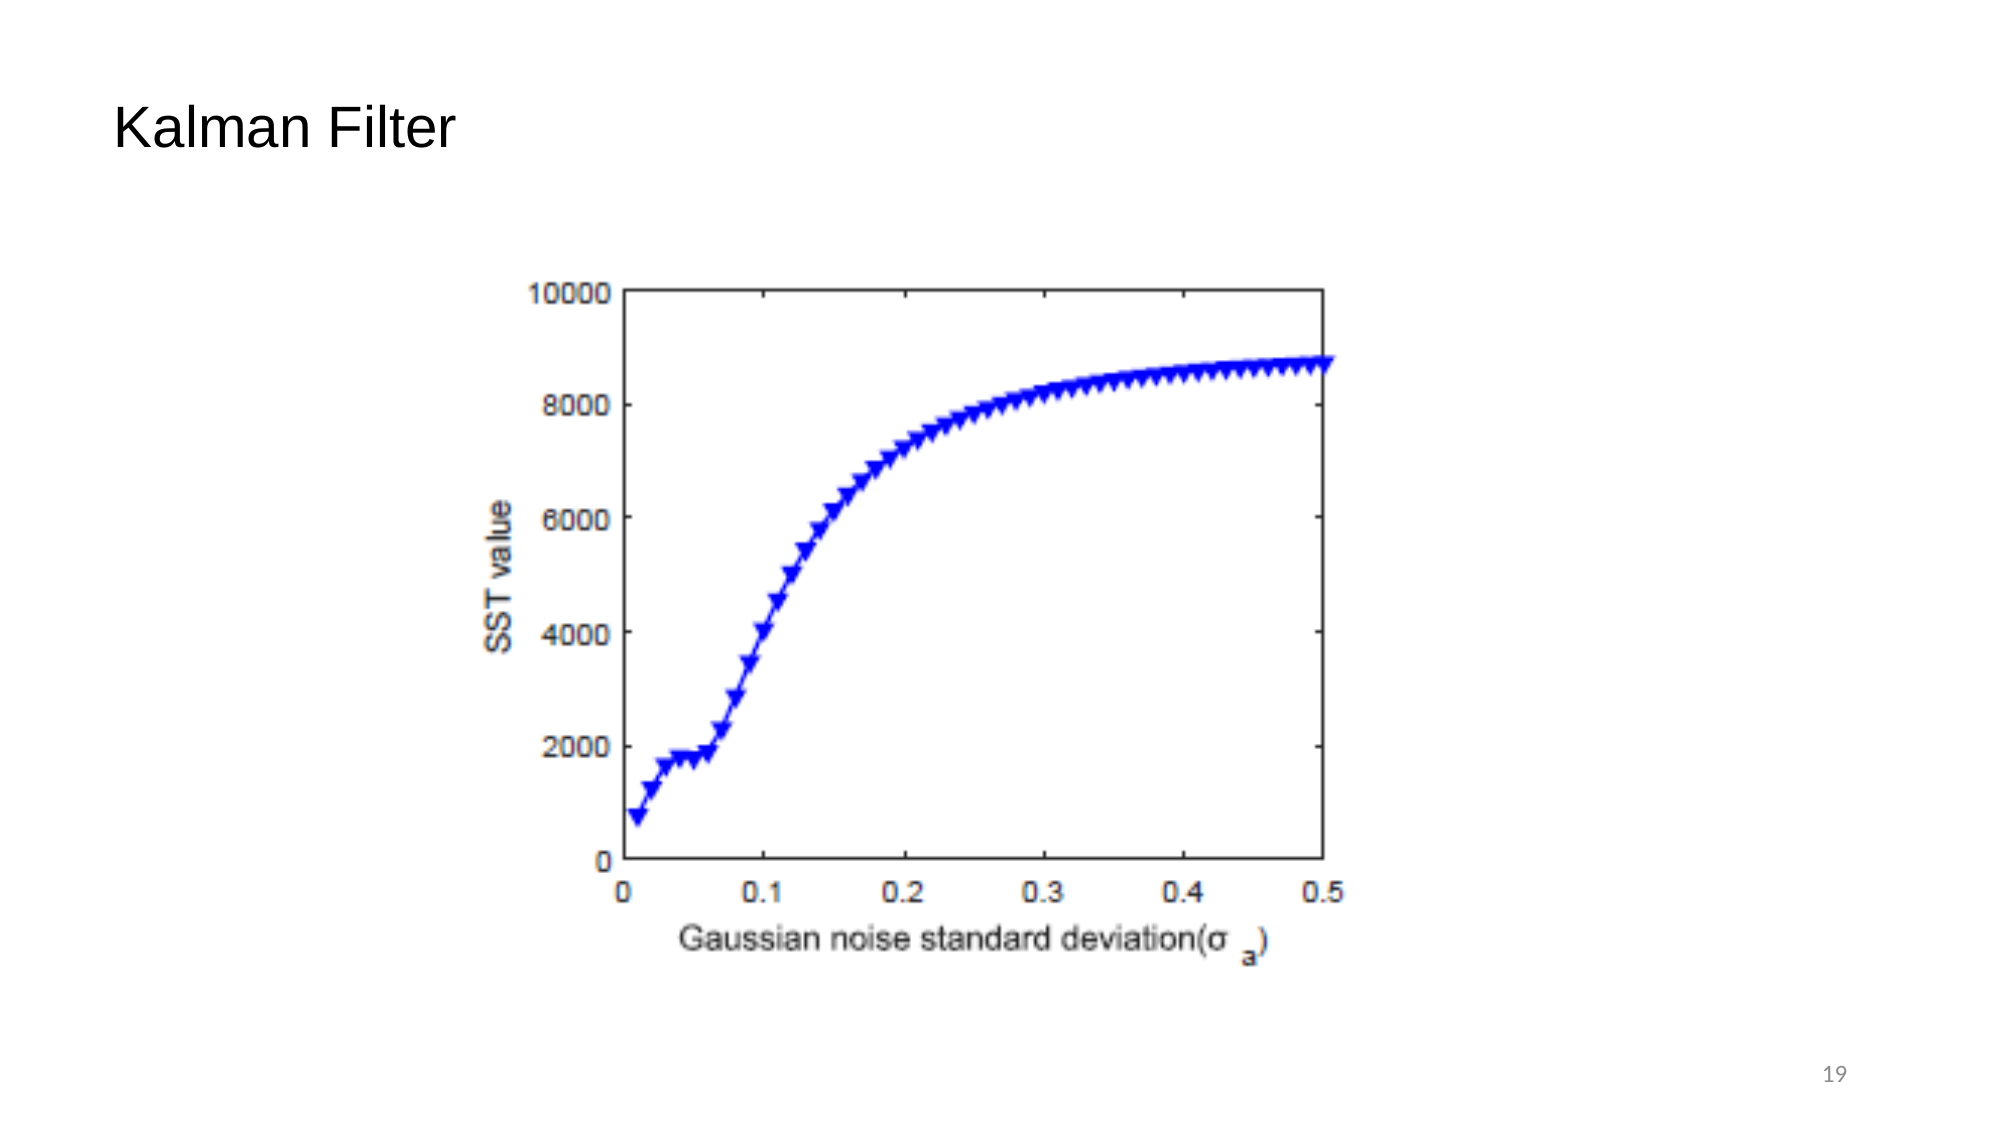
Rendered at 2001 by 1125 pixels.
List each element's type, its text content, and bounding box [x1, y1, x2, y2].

text_box Kalman Filter [106, 69, 836, 180]
picture [409, 226, 1413, 994]
slide_number 19 [1412, 1042, 1863, 1103]
